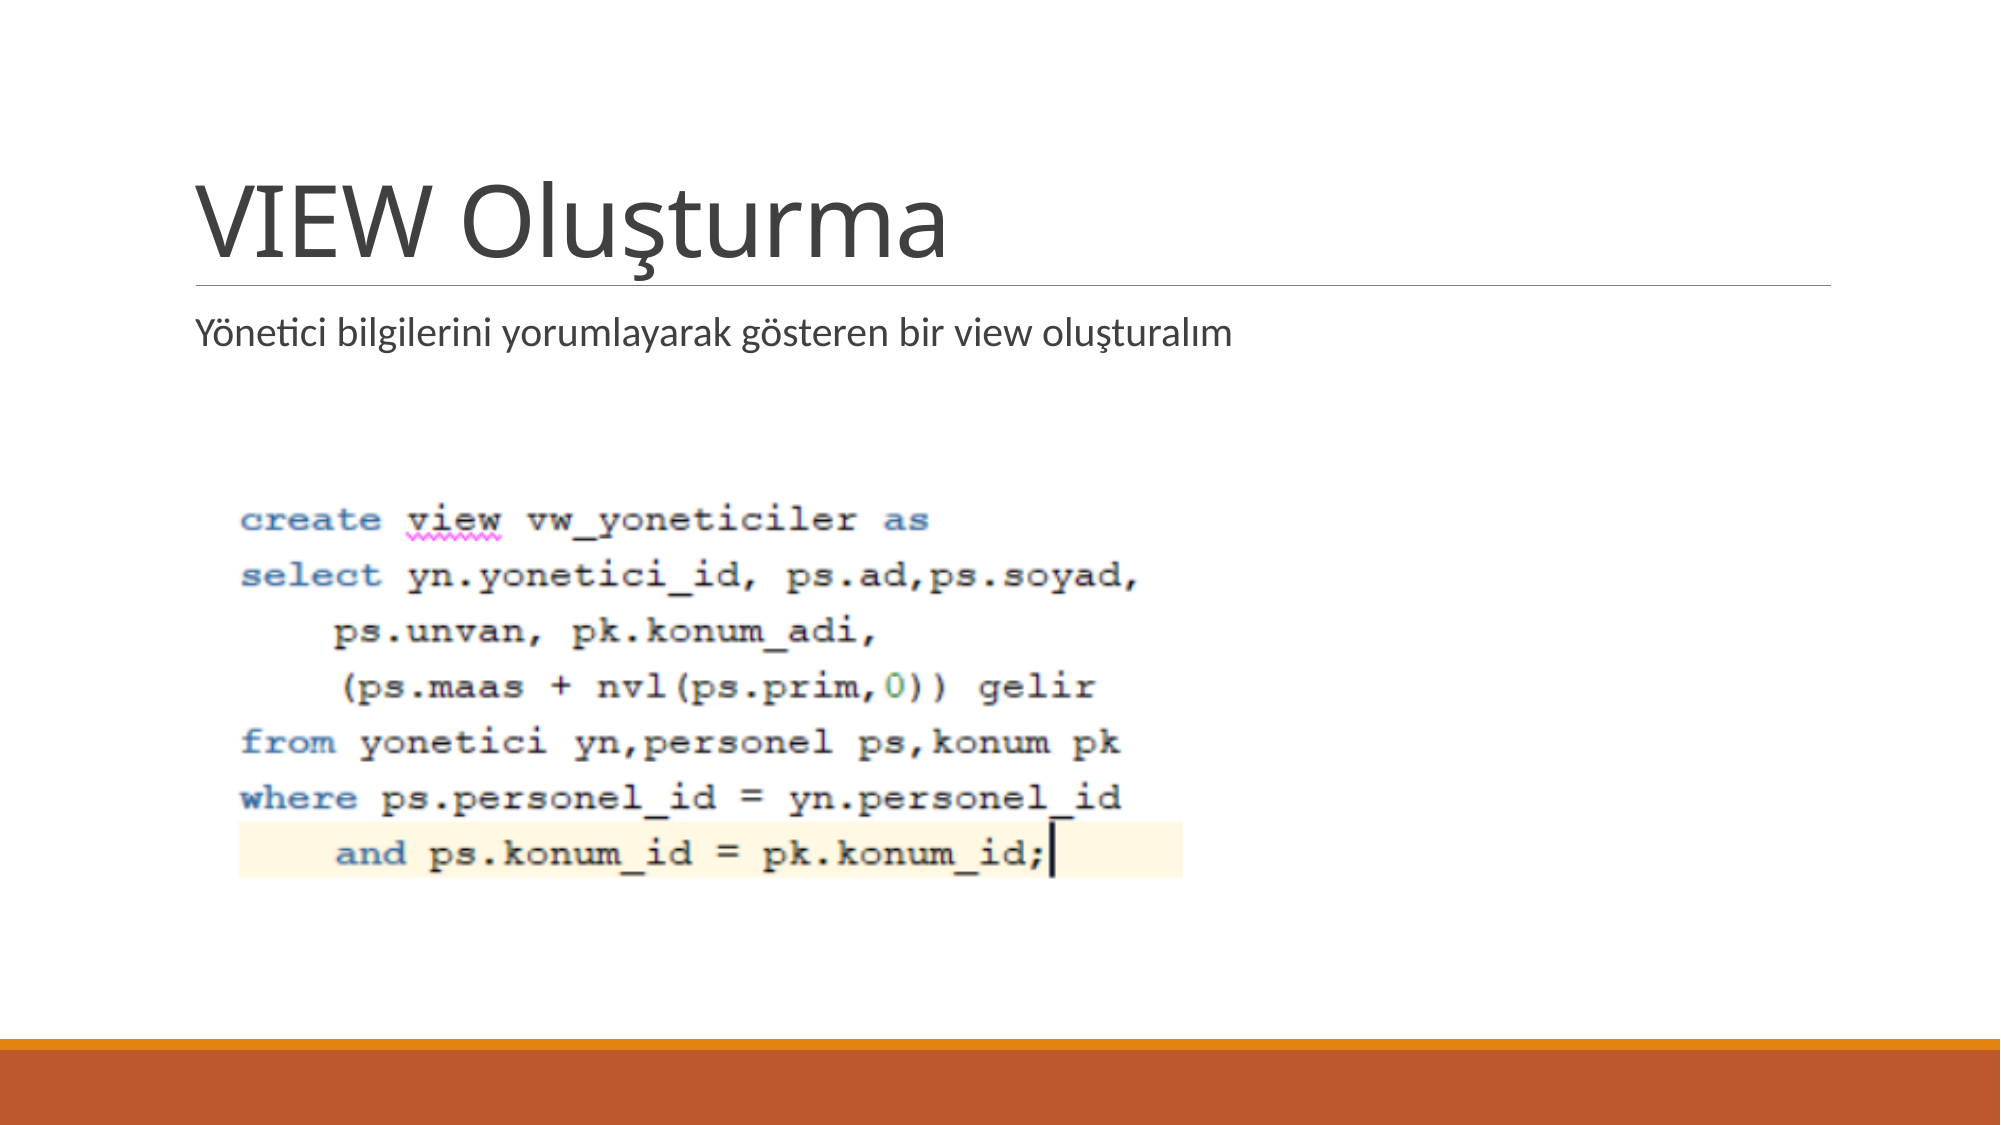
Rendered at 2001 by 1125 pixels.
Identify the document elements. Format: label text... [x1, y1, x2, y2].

title VIEW Oluşturma [180, 47, 1830, 285]
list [234, 486, 1184, 883]
list Yönetici bilgilerini yorumlayarak gösteren bir view oluşturalım [180, 302, 1830, 963]
